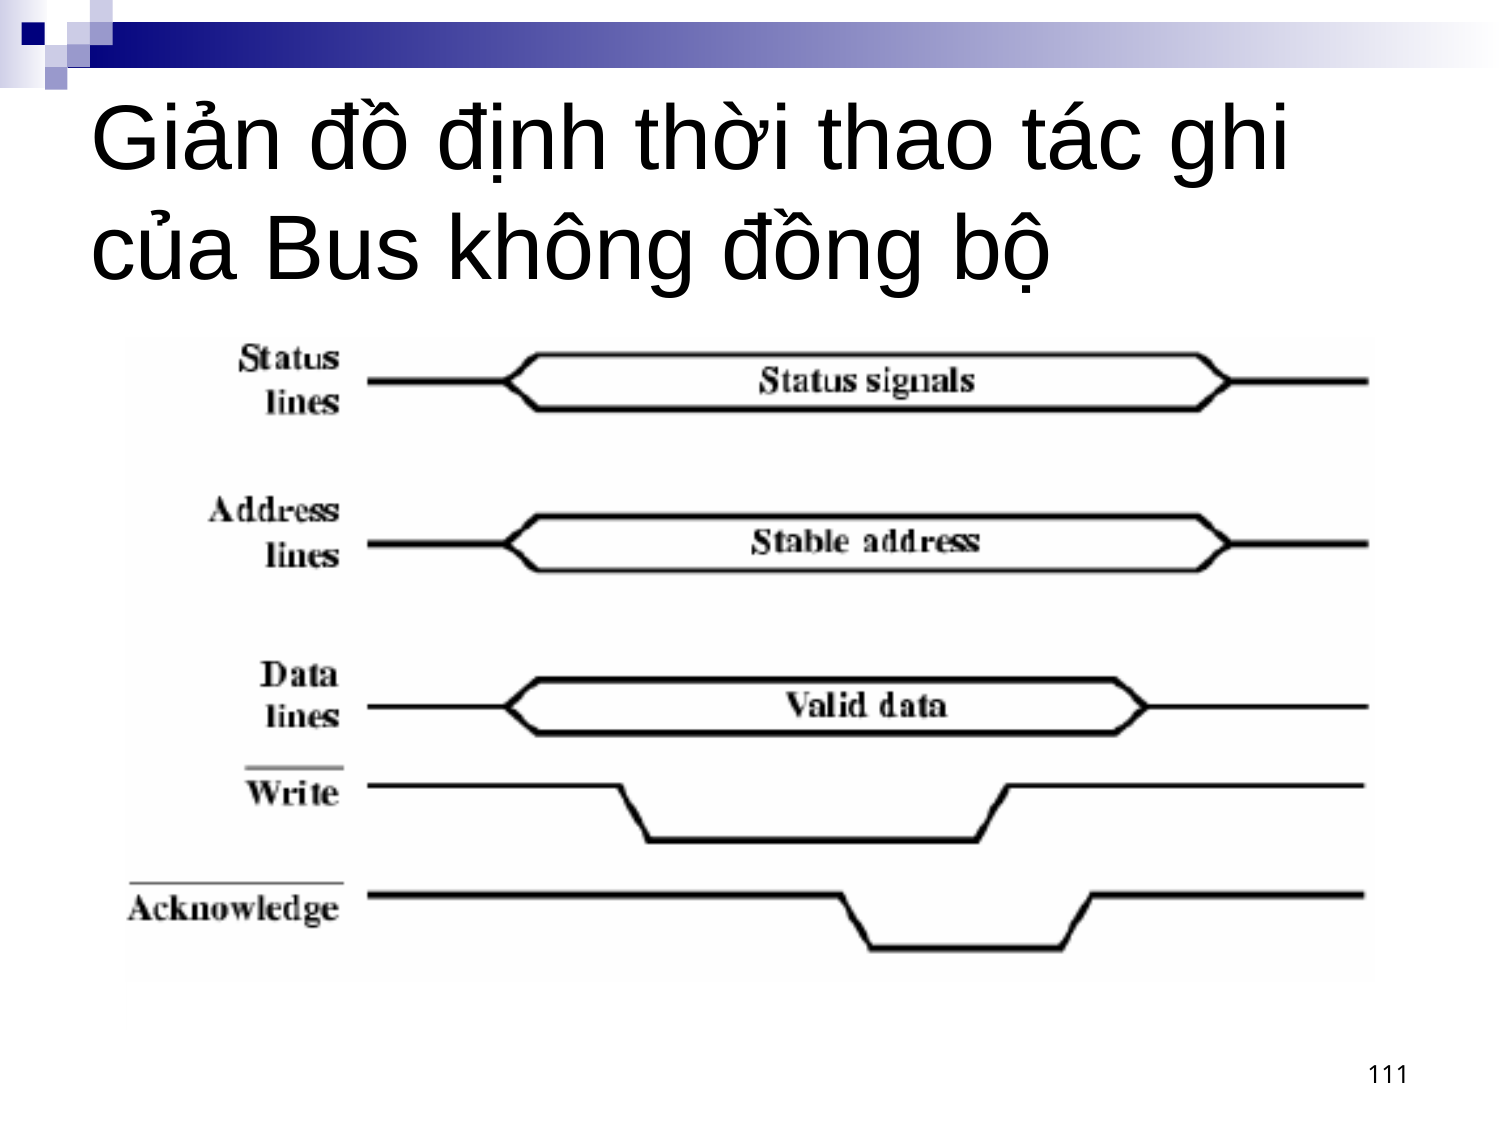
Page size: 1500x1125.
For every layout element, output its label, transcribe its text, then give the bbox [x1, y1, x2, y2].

title Giản đồ định thời thao tác ghi của Bus không đồng bộ [74, 74, 1426, 301]
picture [124, 337, 1376, 1031]
slide_number 111 [1074, 1024, 1426, 1101]
